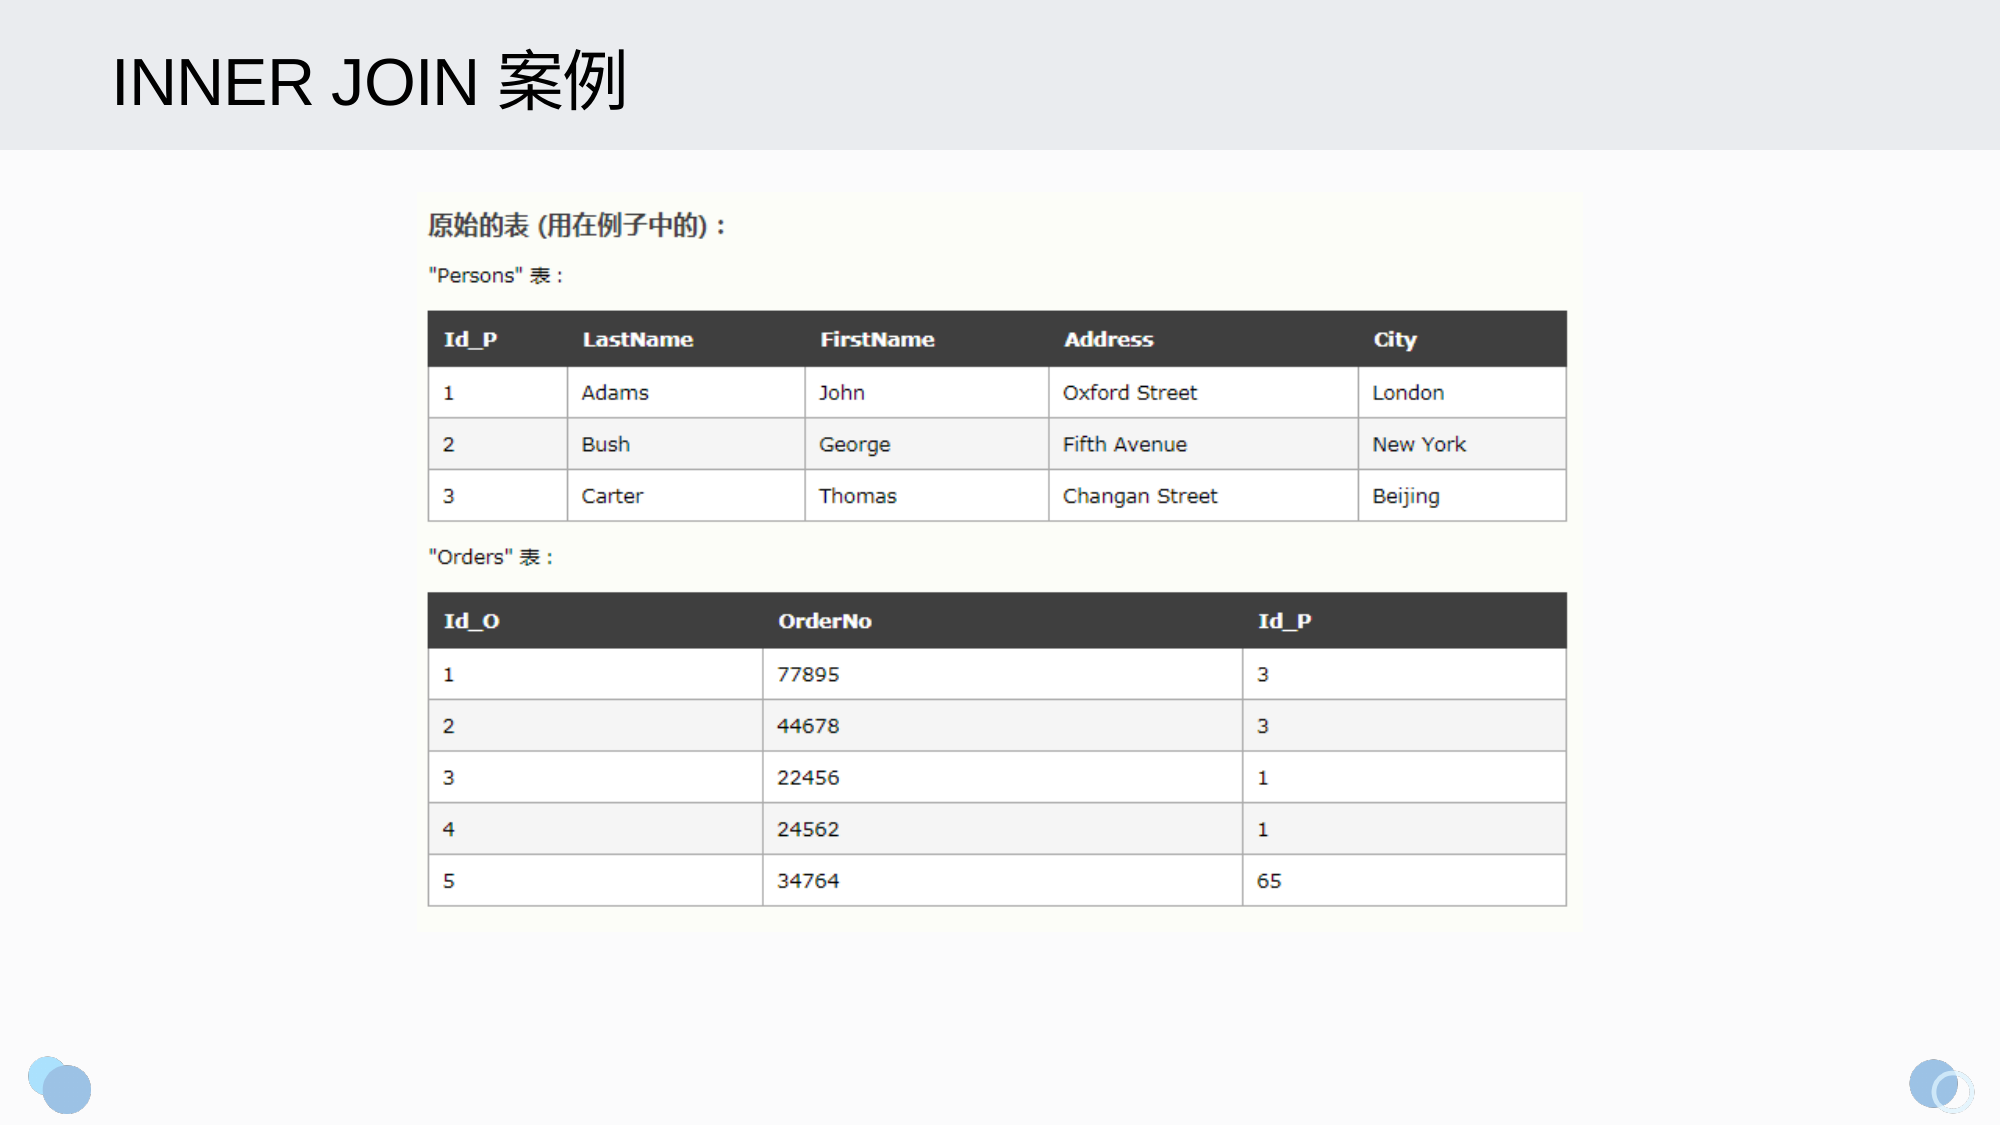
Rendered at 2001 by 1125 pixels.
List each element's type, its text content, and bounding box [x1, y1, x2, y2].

picture [1881, 1045, 2000, 1125]
text_box INNER JOIN案例 [99, 25, 1901, 125]
picture [0, 1045, 119, 1125]
text_box [0, 0, 2000, 151]
picture [417, 192, 1583, 932]
